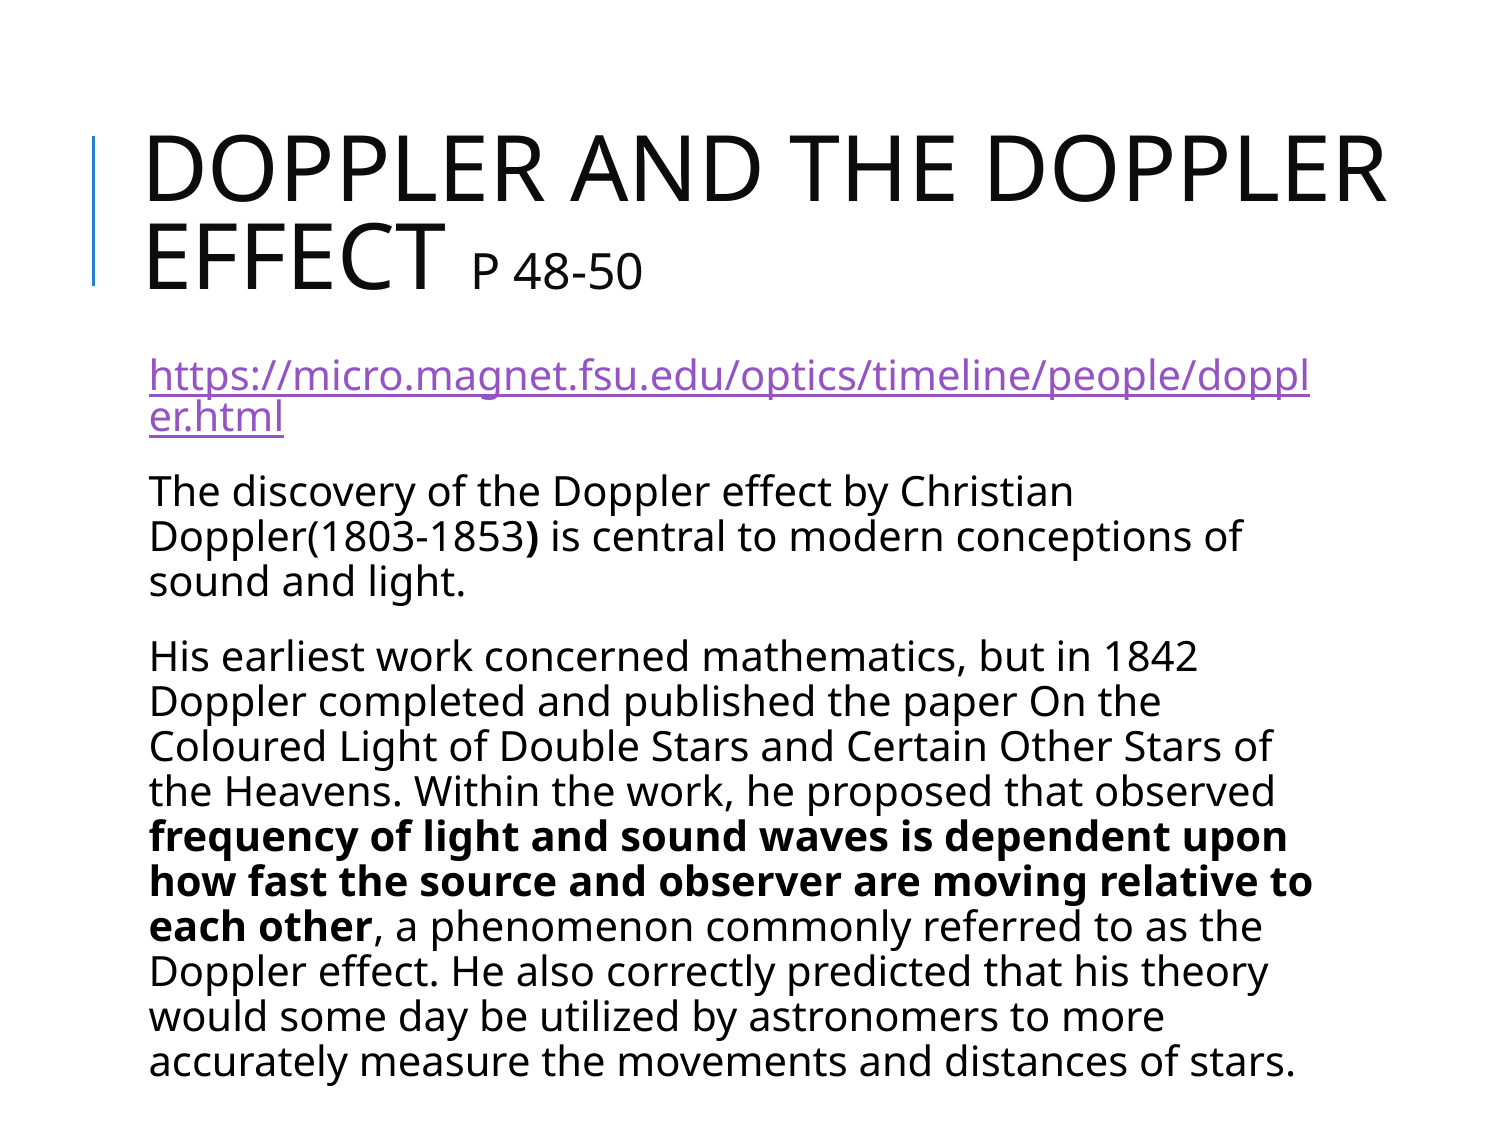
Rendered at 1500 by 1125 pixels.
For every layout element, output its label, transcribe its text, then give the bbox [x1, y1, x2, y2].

title DOPPLER AND THE DOPPLER EFFECT P 48-50 [126, 96, 1458, 342]
list https://micro.magnet.fsu.edu/optics/timeline/people/doppler.html The discovery of the Doppler effect by Christian Doppler(1803-1853) is central to modern conceptions of sound and light. His earliest work concerned mathematics, but in 1842 Doppler completed and published the paper On the Coloured Light of Double Stars and Certain Other Stars of the Heavens. Within the work, he proposed that observed frequency of light and sound waves is dependent upon how fast the source and observer are moving relative to each other, a phenomenon commonly referred to as the Doppler effect. He also correctly predicted that his theory would some day be utilized by astronomers to more accurately measure the movements and distances of stars. [126, 341, 1322, 1002]
